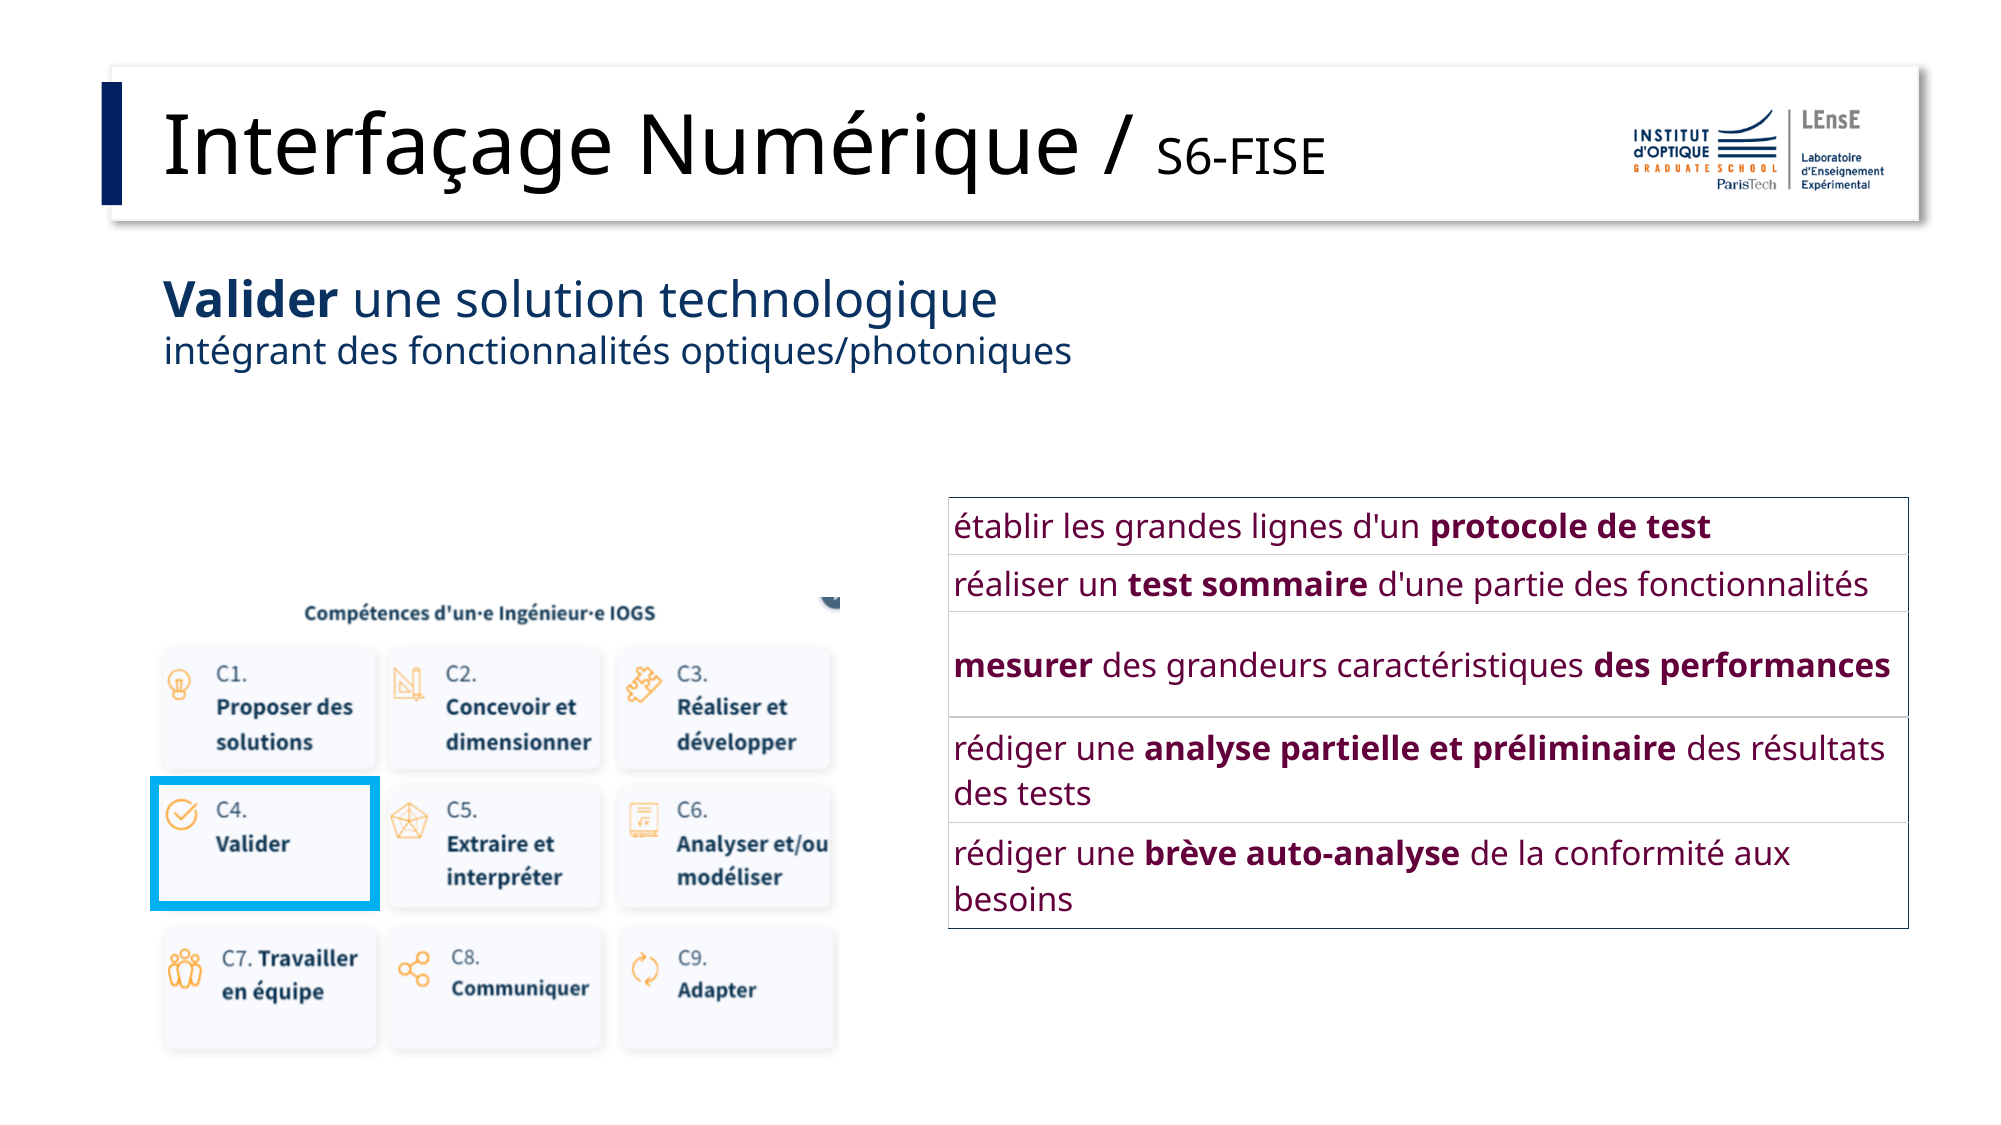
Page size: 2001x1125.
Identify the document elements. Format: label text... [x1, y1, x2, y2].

table_header établir les grandes lignes d'un protocole de test [949, 498, 1908, 554]
table_cell rédiger une analyse partielle et préliminaire des résultats des tests [949, 718, 1908, 822]
table_cell réaliser un test sommaire d'une partie des fonctionnalités [949, 555, 1908, 611]
text_box Valider une solution technologique intégrant des fonctionnalités optiques/photoniques [148, 259, 1316, 380]
picture [160, 786, 369, 900]
picture [1608, 83, 1909, 207]
table_cell mesurer des grandeurs caractéristiques des performances [949, 612, 1908, 716]
text_box [109, 65, 1919, 221]
picture [153, 597, 840, 1058]
text_box [101, 81, 123, 206]
text_box Interfaçage Numérique / S6-FISE [148, 95, 1621, 211]
table_cell rédiger une brève auto-analyse de la conformité aux besoins [949, 823, 1908, 928]
